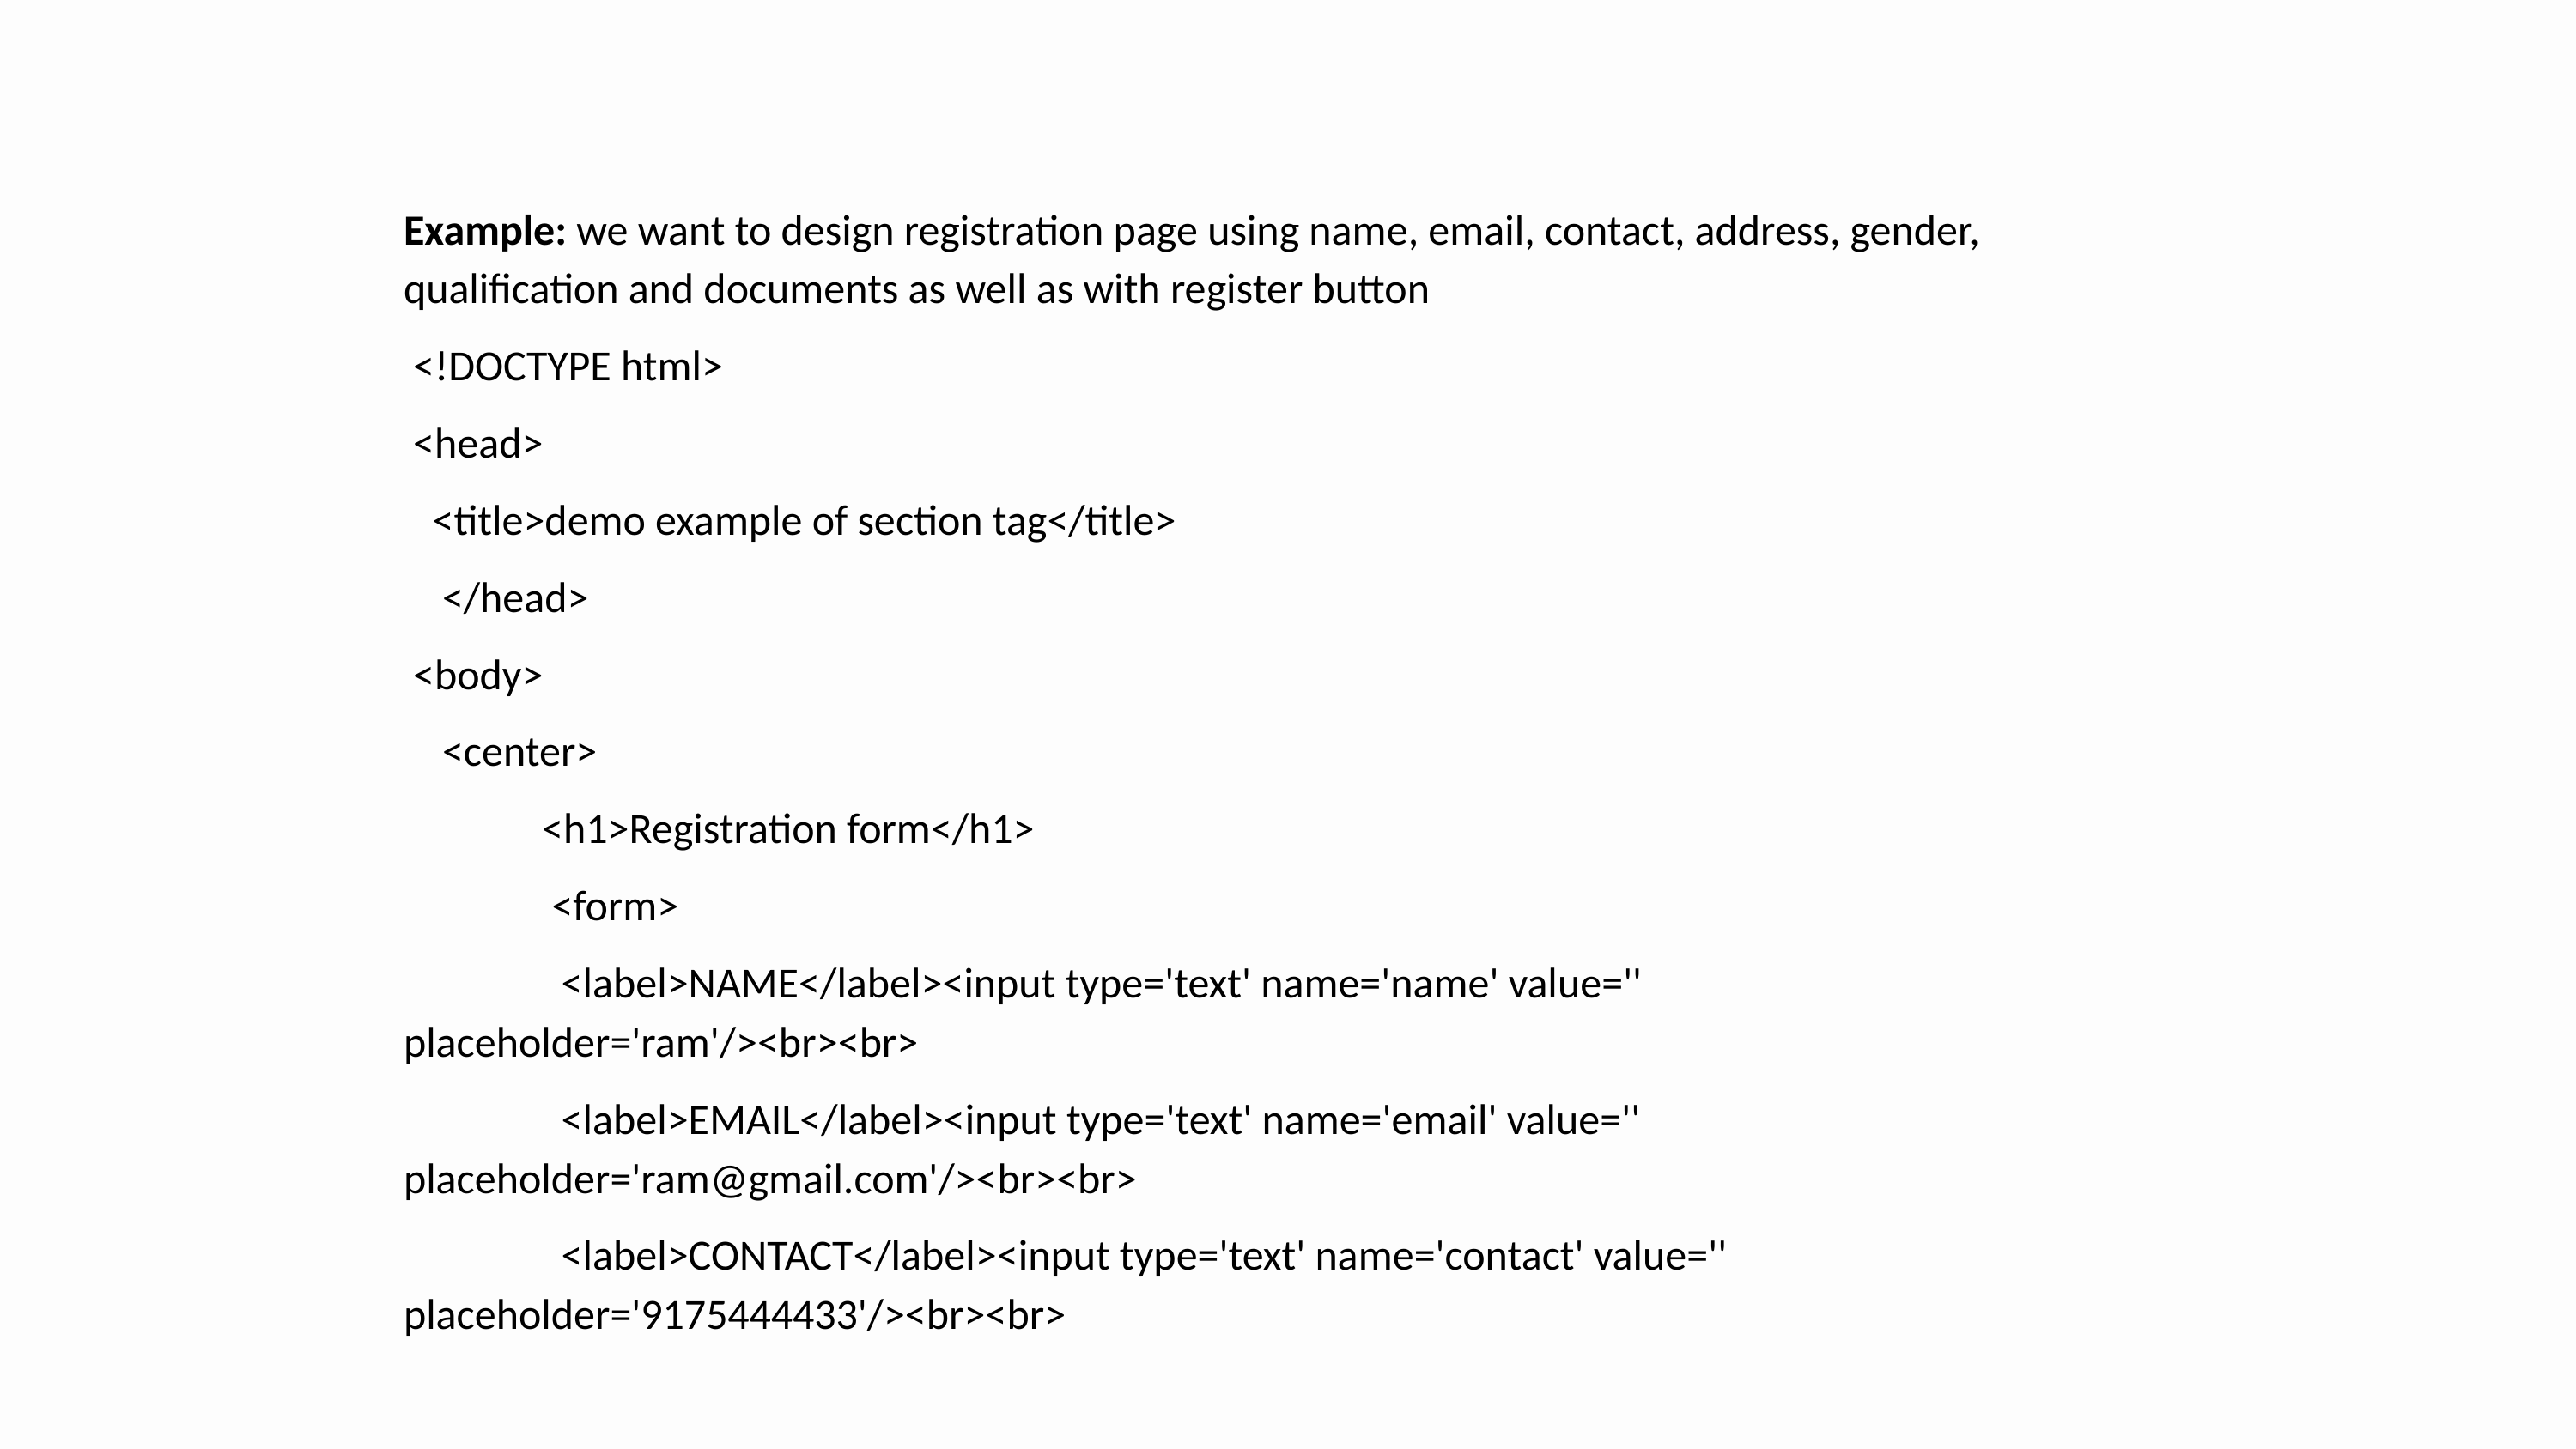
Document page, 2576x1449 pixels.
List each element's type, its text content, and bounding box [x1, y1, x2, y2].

text_box Example: we want to design registration page using name, email, contact, address, gender, qualification and documents as well as with register button <!DOCTYPE html> <head> <title>demo example of section tag</title> </head> <body> <center> <h1>Registration form</h1> <form> <label>NAME</label><input type='text' name='name' value='' placeholder='ram'/><br><br> <label>EMAIL</label><input type='text' name='email' value='' placeholder='ram@gmail.com'/><br><br> <label>CONTACT</label><input type='text' name='contact' value='' placeholder='9175444433'/><br><br> [391, 187, 2066, 1422]
